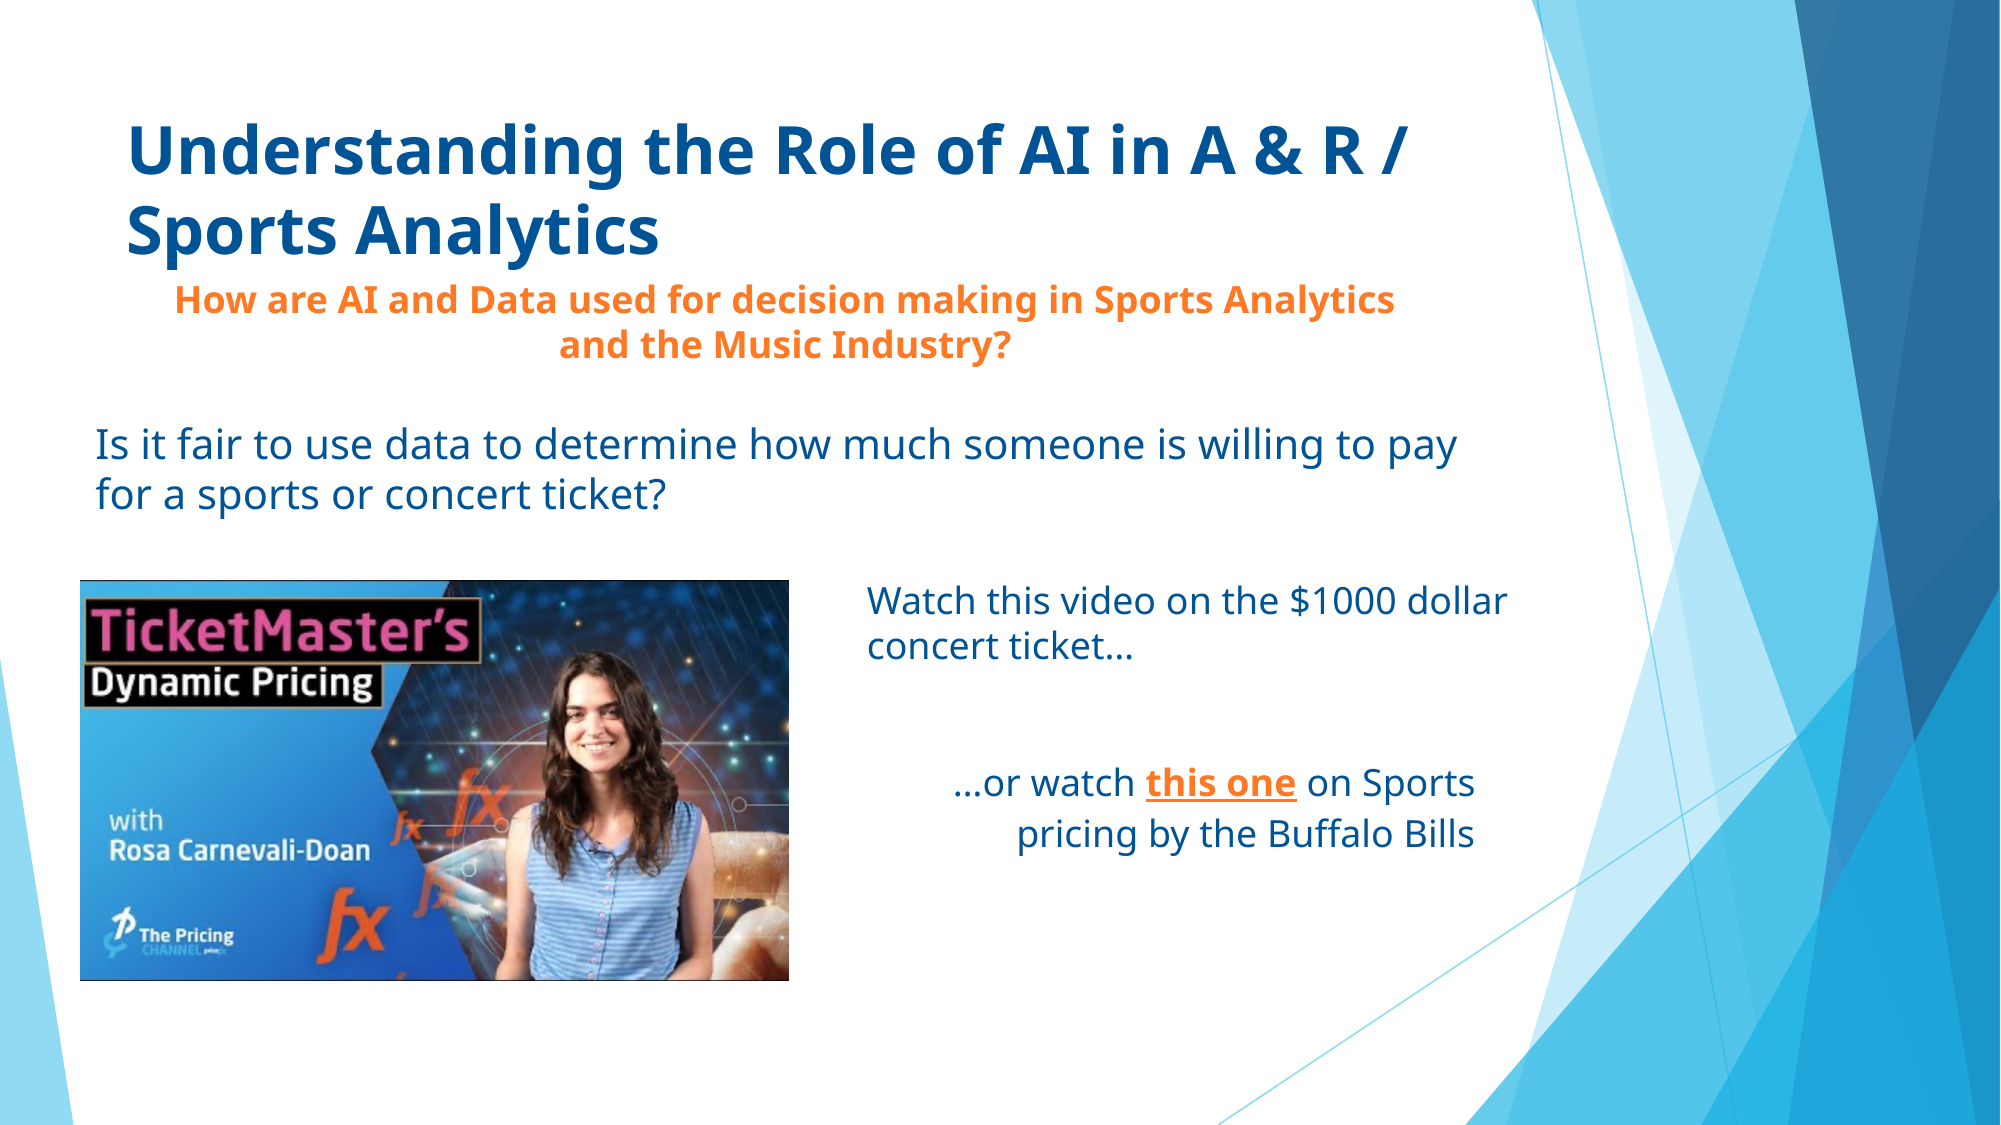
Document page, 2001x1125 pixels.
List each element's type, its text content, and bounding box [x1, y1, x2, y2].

text_box Watch this video on the $1000 dollar concert ticket… [851, 569, 1573, 781]
title Understanding the Role of AI in A & R / Sports Analytics [111, 99, 1522, 317]
picture [80, 580, 789, 981]
text_box …or watch this one on Sports pricing by the Buffalo Bills [851, 751, 1491, 963]
text_box Is it fair to use data to determine how much someone is willing to pay for a sports or concert ticket? [80, 409, 1491, 568]
list How are AI and Data used for decision making in Sports Analytics and the Music Industry? [153, 268, 1418, 409]
